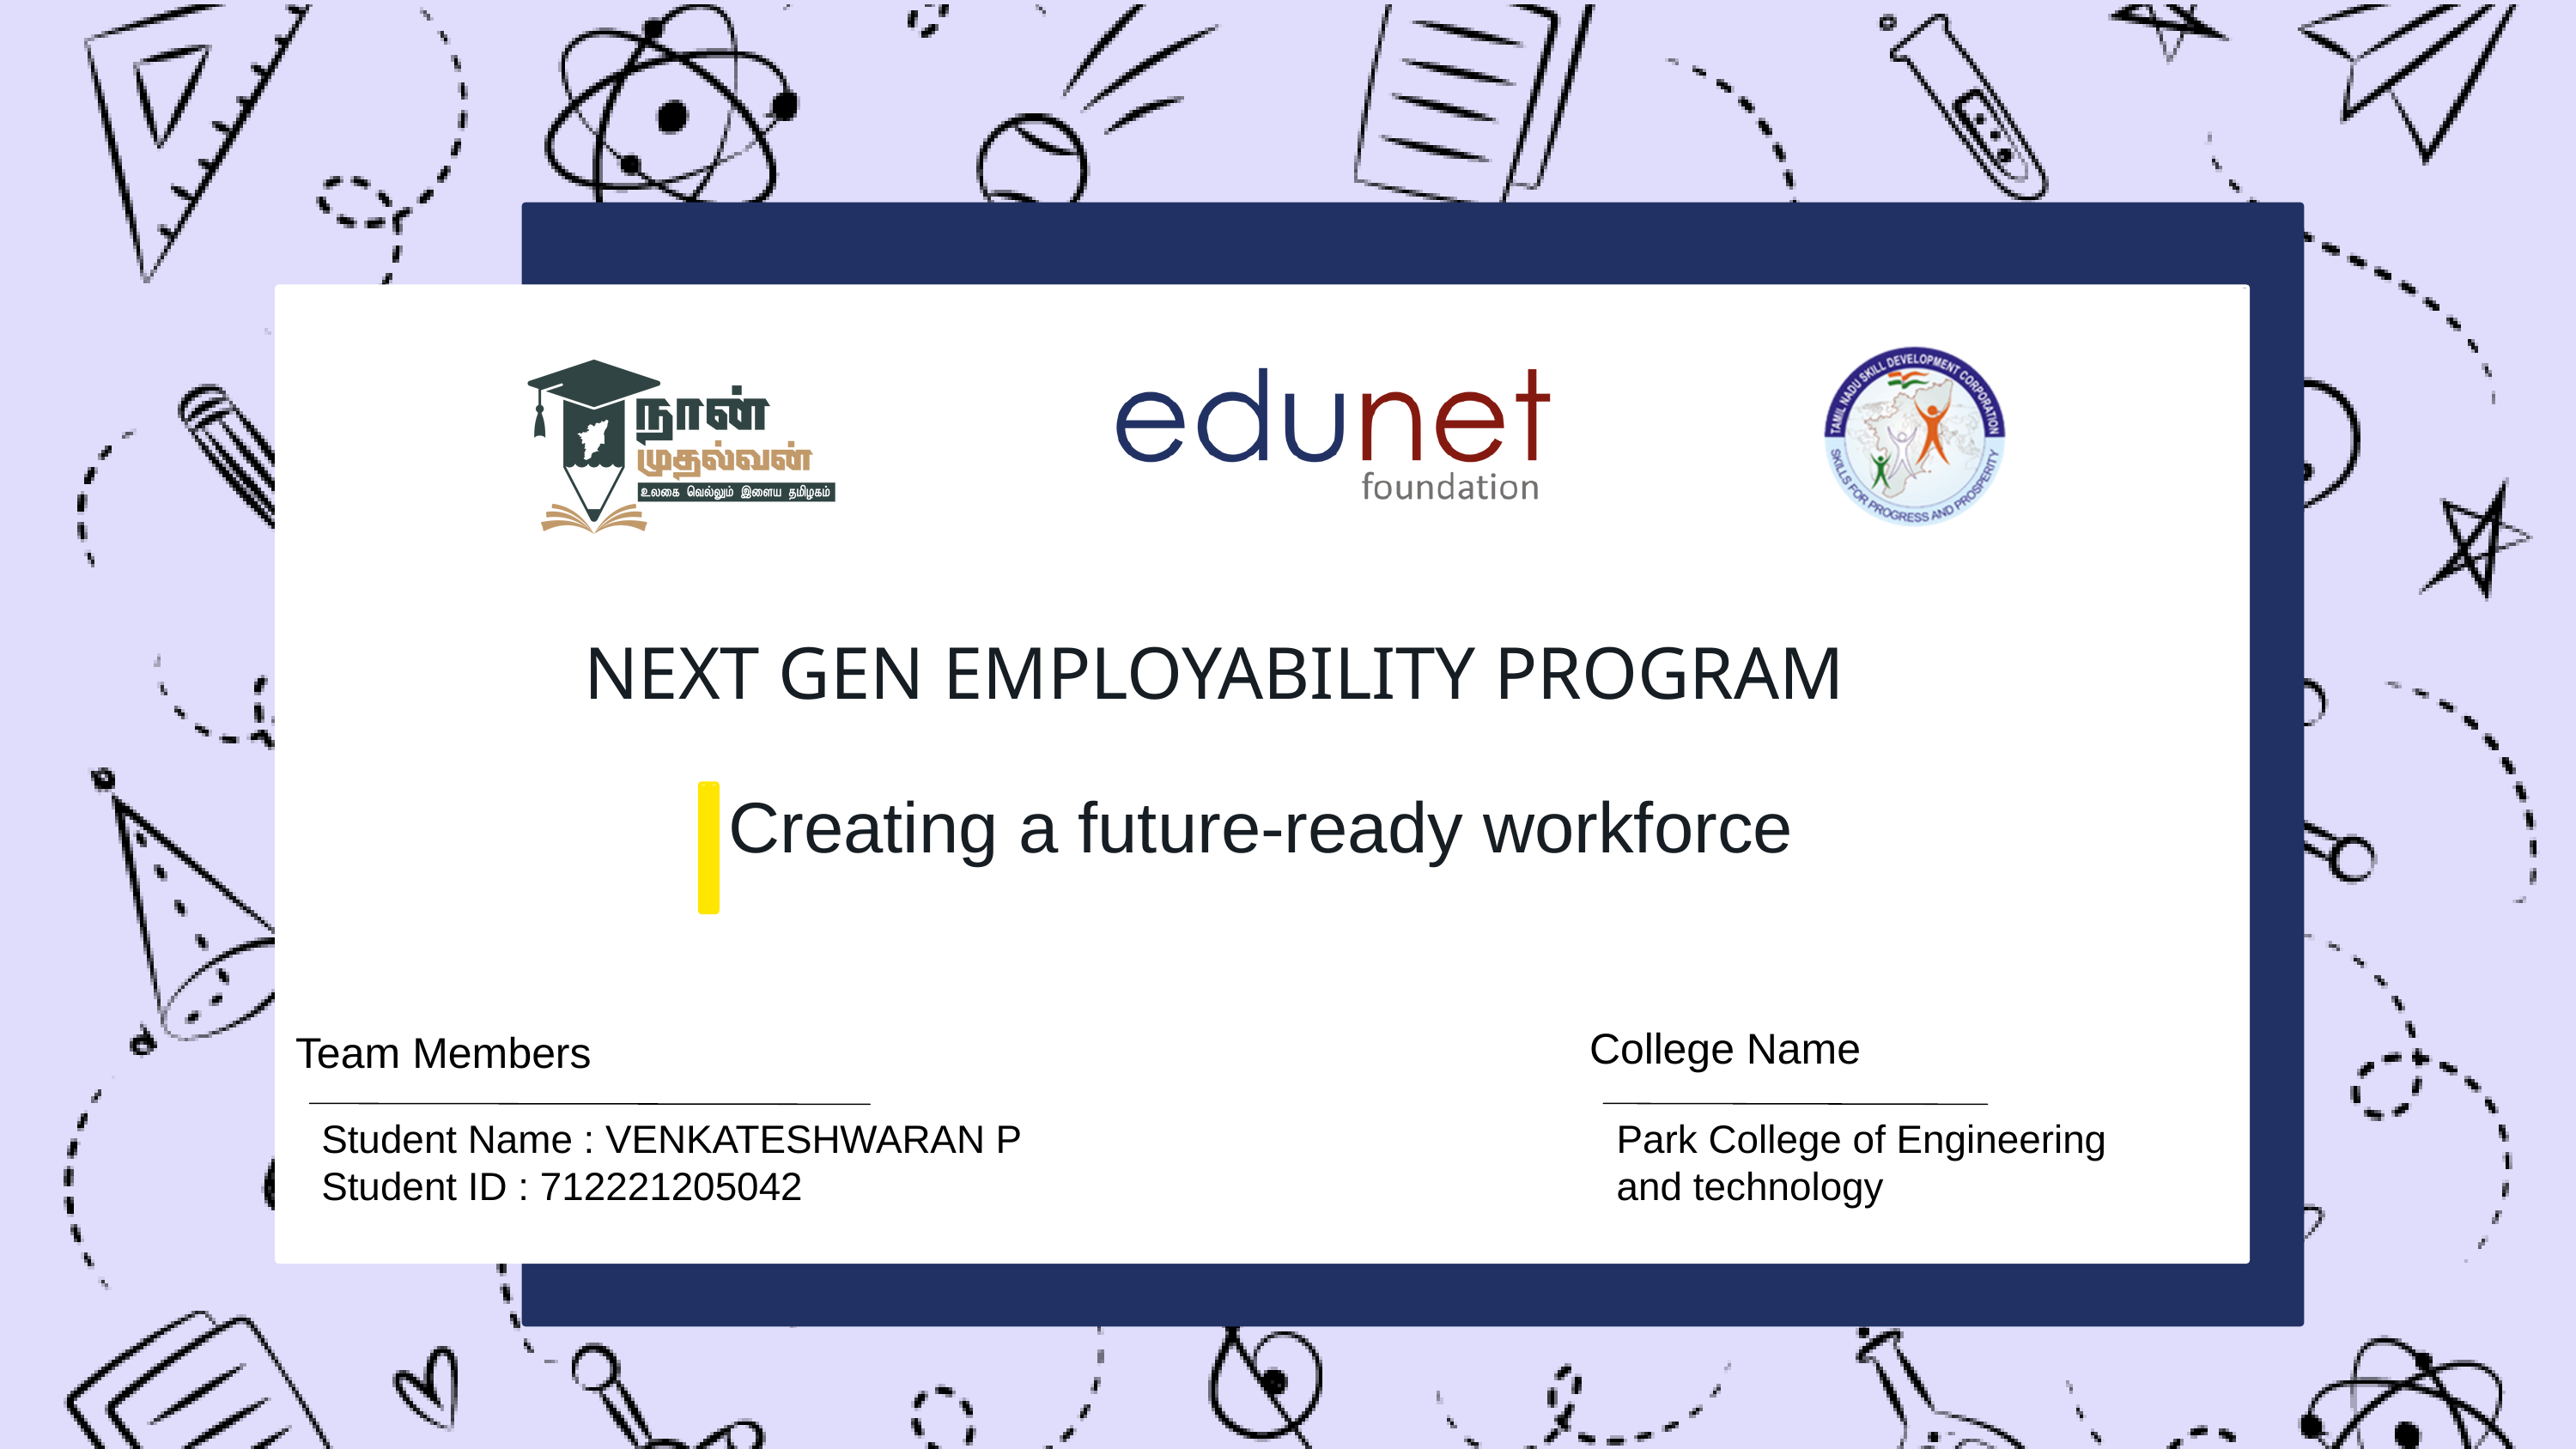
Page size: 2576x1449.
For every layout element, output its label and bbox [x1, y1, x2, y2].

text_box [521, 202, 2305, 1327]
text_box [274, 284, 2251, 1264]
text_box [0, 0, 2576, 1449]
text_box [697, 781, 720, 915]
